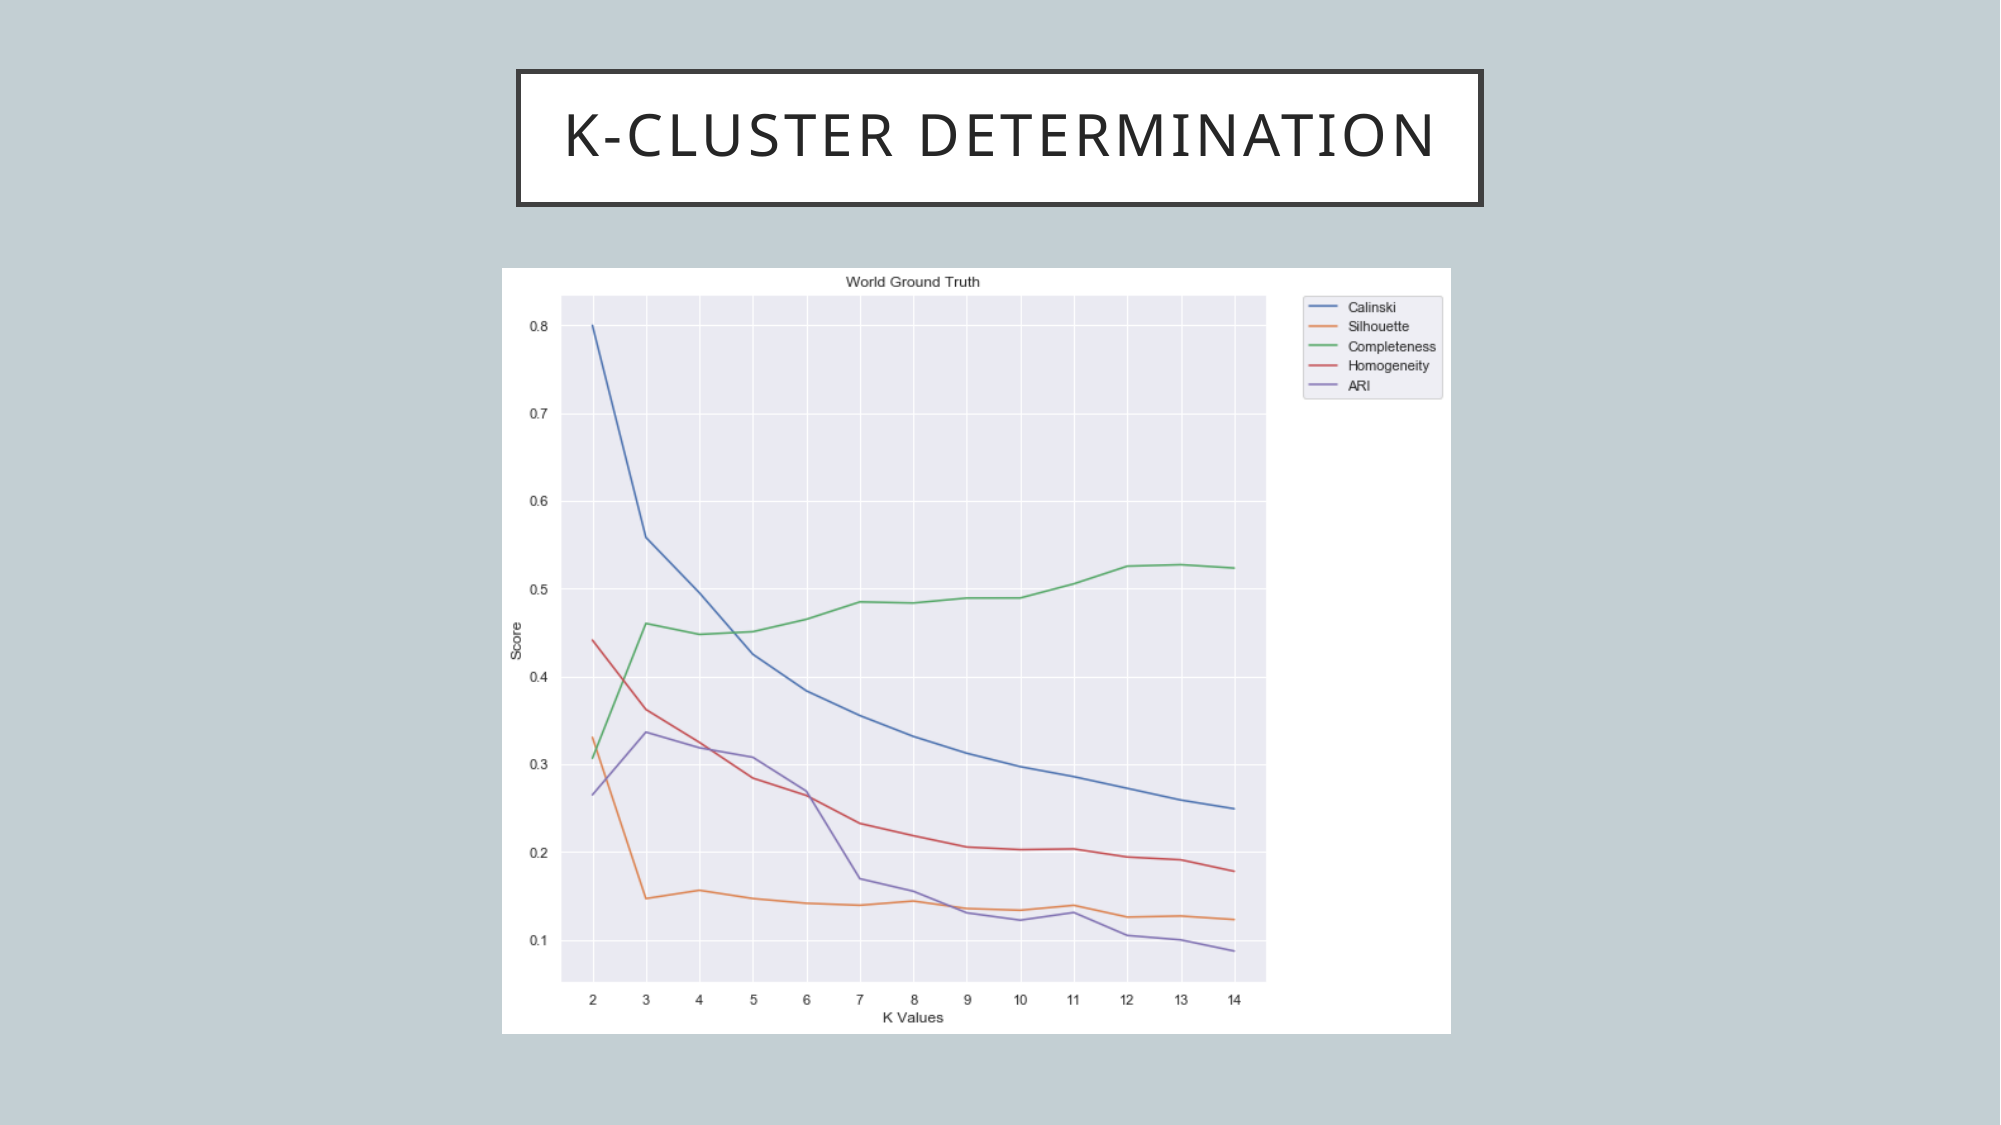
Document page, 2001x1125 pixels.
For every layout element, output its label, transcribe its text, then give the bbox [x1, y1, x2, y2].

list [502, 268, 1451, 1034]
title K-cluster determination [516, 69, 1484, 207]
